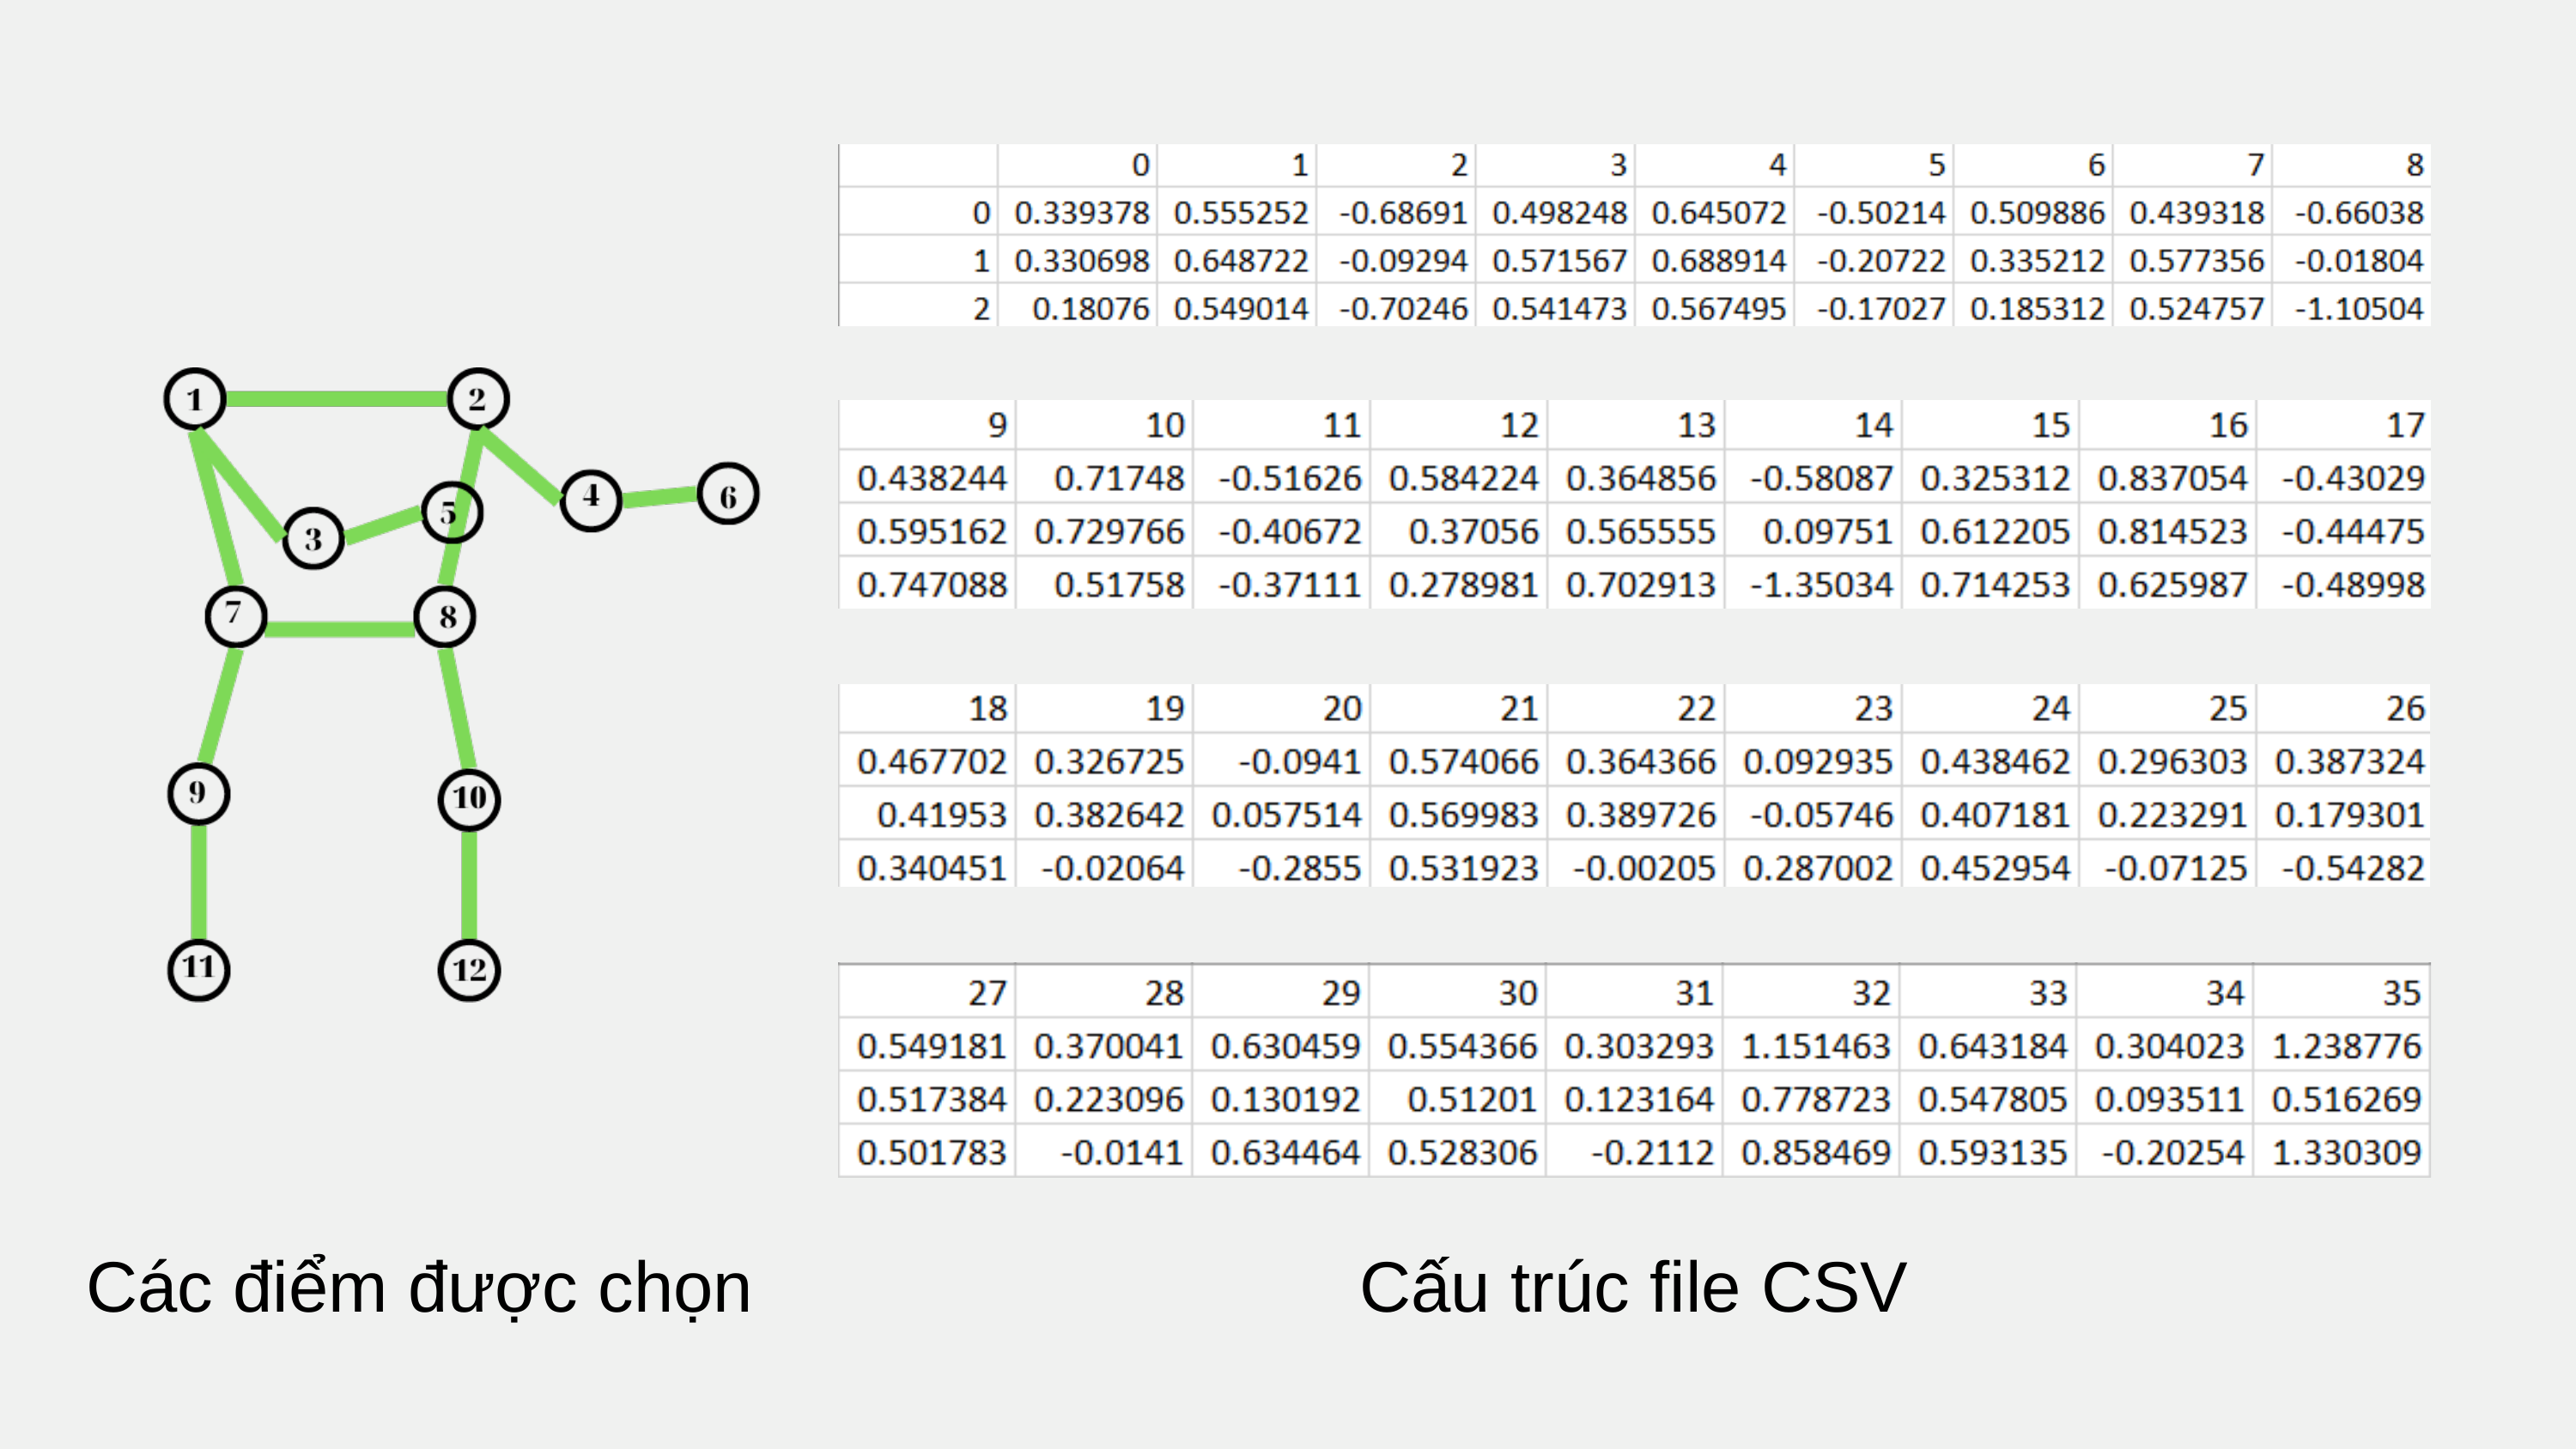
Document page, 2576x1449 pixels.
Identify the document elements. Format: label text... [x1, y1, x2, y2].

picture [837, 400, 2431, 609]
picture [837, 144, 2431, 326]
text_box Cấu trúc file CSV [838, 1206, 2430, 1327]
picture [144, 367, 780, 1003]
picture [837, 962, 2432, 1178]
picture [837, 684, 2431, 887]
text_box Các điểm được chọn [59, 1206, 780, 1327]
